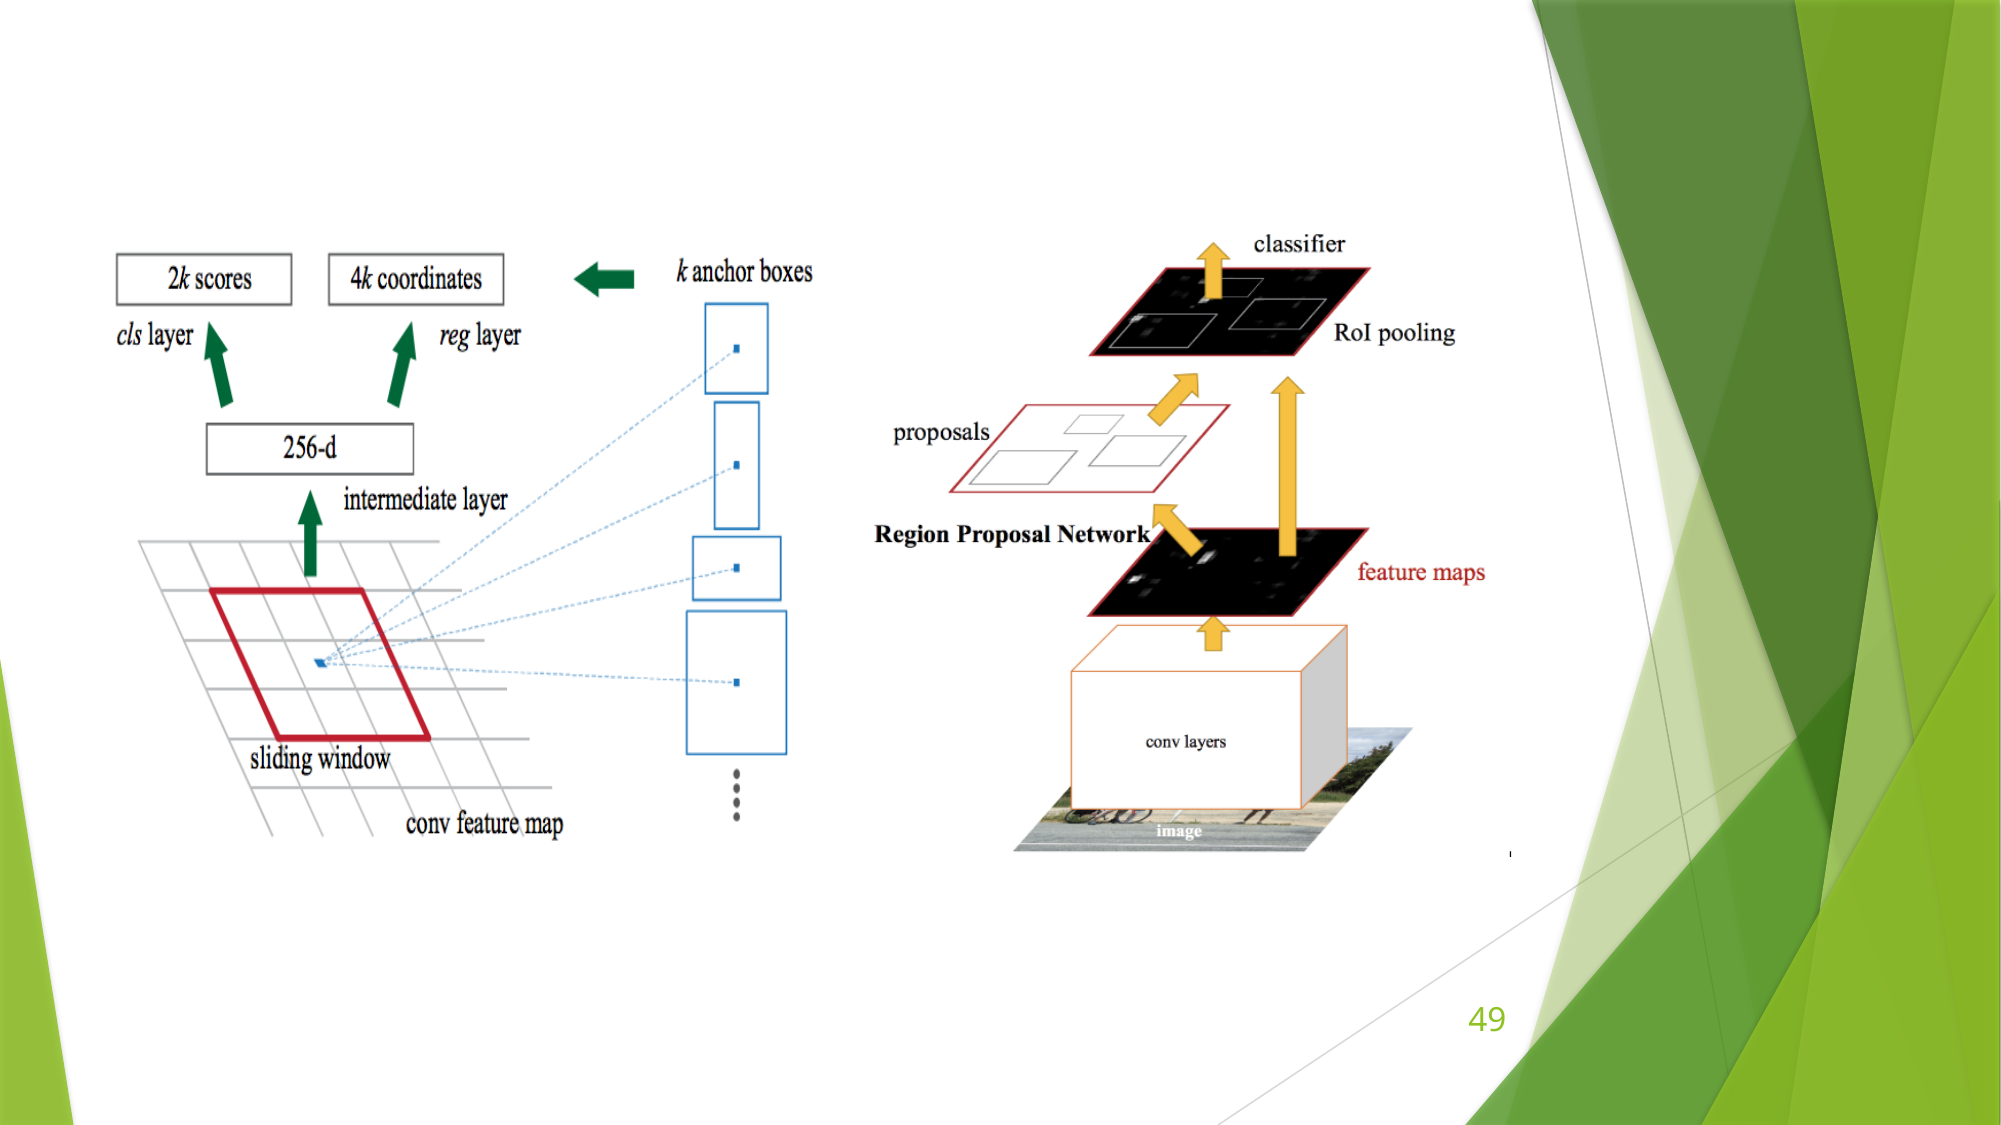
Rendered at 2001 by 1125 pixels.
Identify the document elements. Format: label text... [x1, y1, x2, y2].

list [841, 232, 1541, 857]
slide_number 49 [1409, 991, 1522, 1051]
picture [101, 239, 827, 857]
